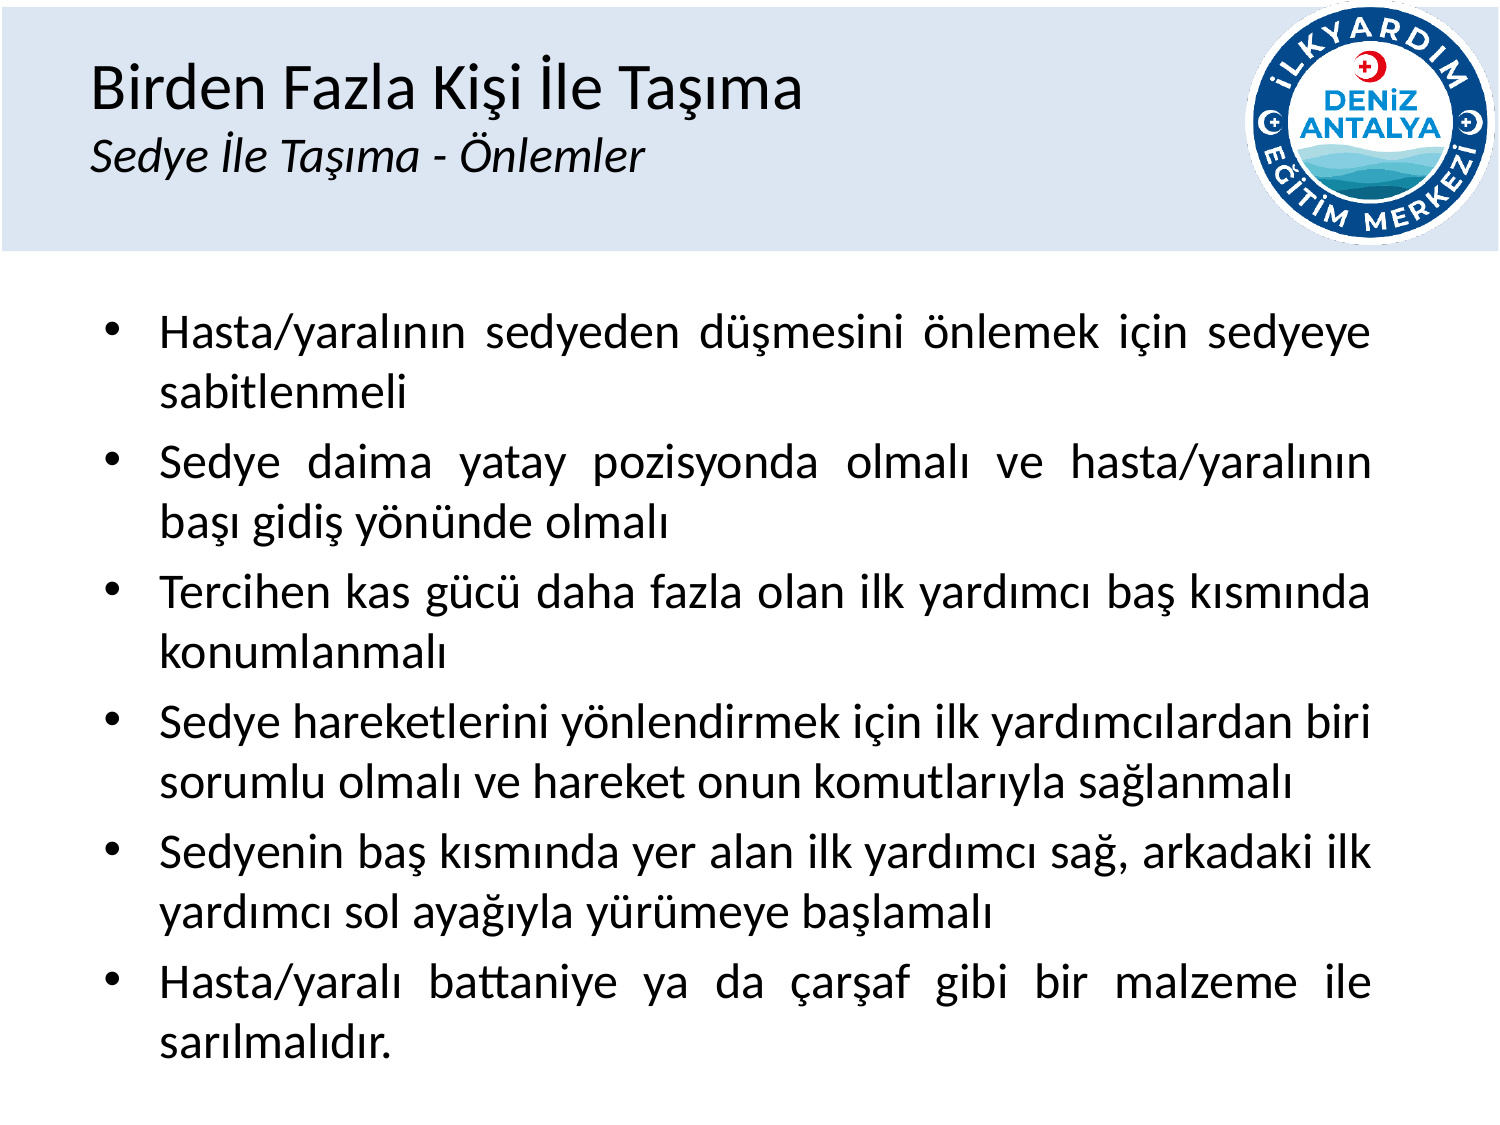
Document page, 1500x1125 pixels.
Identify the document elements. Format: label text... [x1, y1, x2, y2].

picture [1245, 0, 1495, 245]
text_box [0, 5, 1248, 253]
title Birden Fazla Kişi İle Taşıma Sedye İle Taşıma - Önlemler [75, 19, 880, 206]
text_box [1492, 246, 1500, 253]
list Hasta/yaralının sedyeden düşmesini önlemek için sedyeye sabitlenmeli Sedye daima yatay pozisyonda olmalı ve hasta/yaralının başı gidiş yönünde olmalı Tercihen kas gücü daha fazla olan ilk yardımcı baş kısmında konumlanmalı Sedye hareketlerini yönlendirmek için ilk yardımcılardan biri sorumlu olmalı ve hareket onun komutlarıyla sağlanmalı Sedyenin baş kısmında yer alan ilk yardımcı sağ, arkadaki ilk yardımcı sol ayağıyla yürümeye başlamalı Hasta/yaralı battaniye ya da çarşaf gibi bir malzeme ile sarılmalıdır. [88, 290, 1388, 917]
